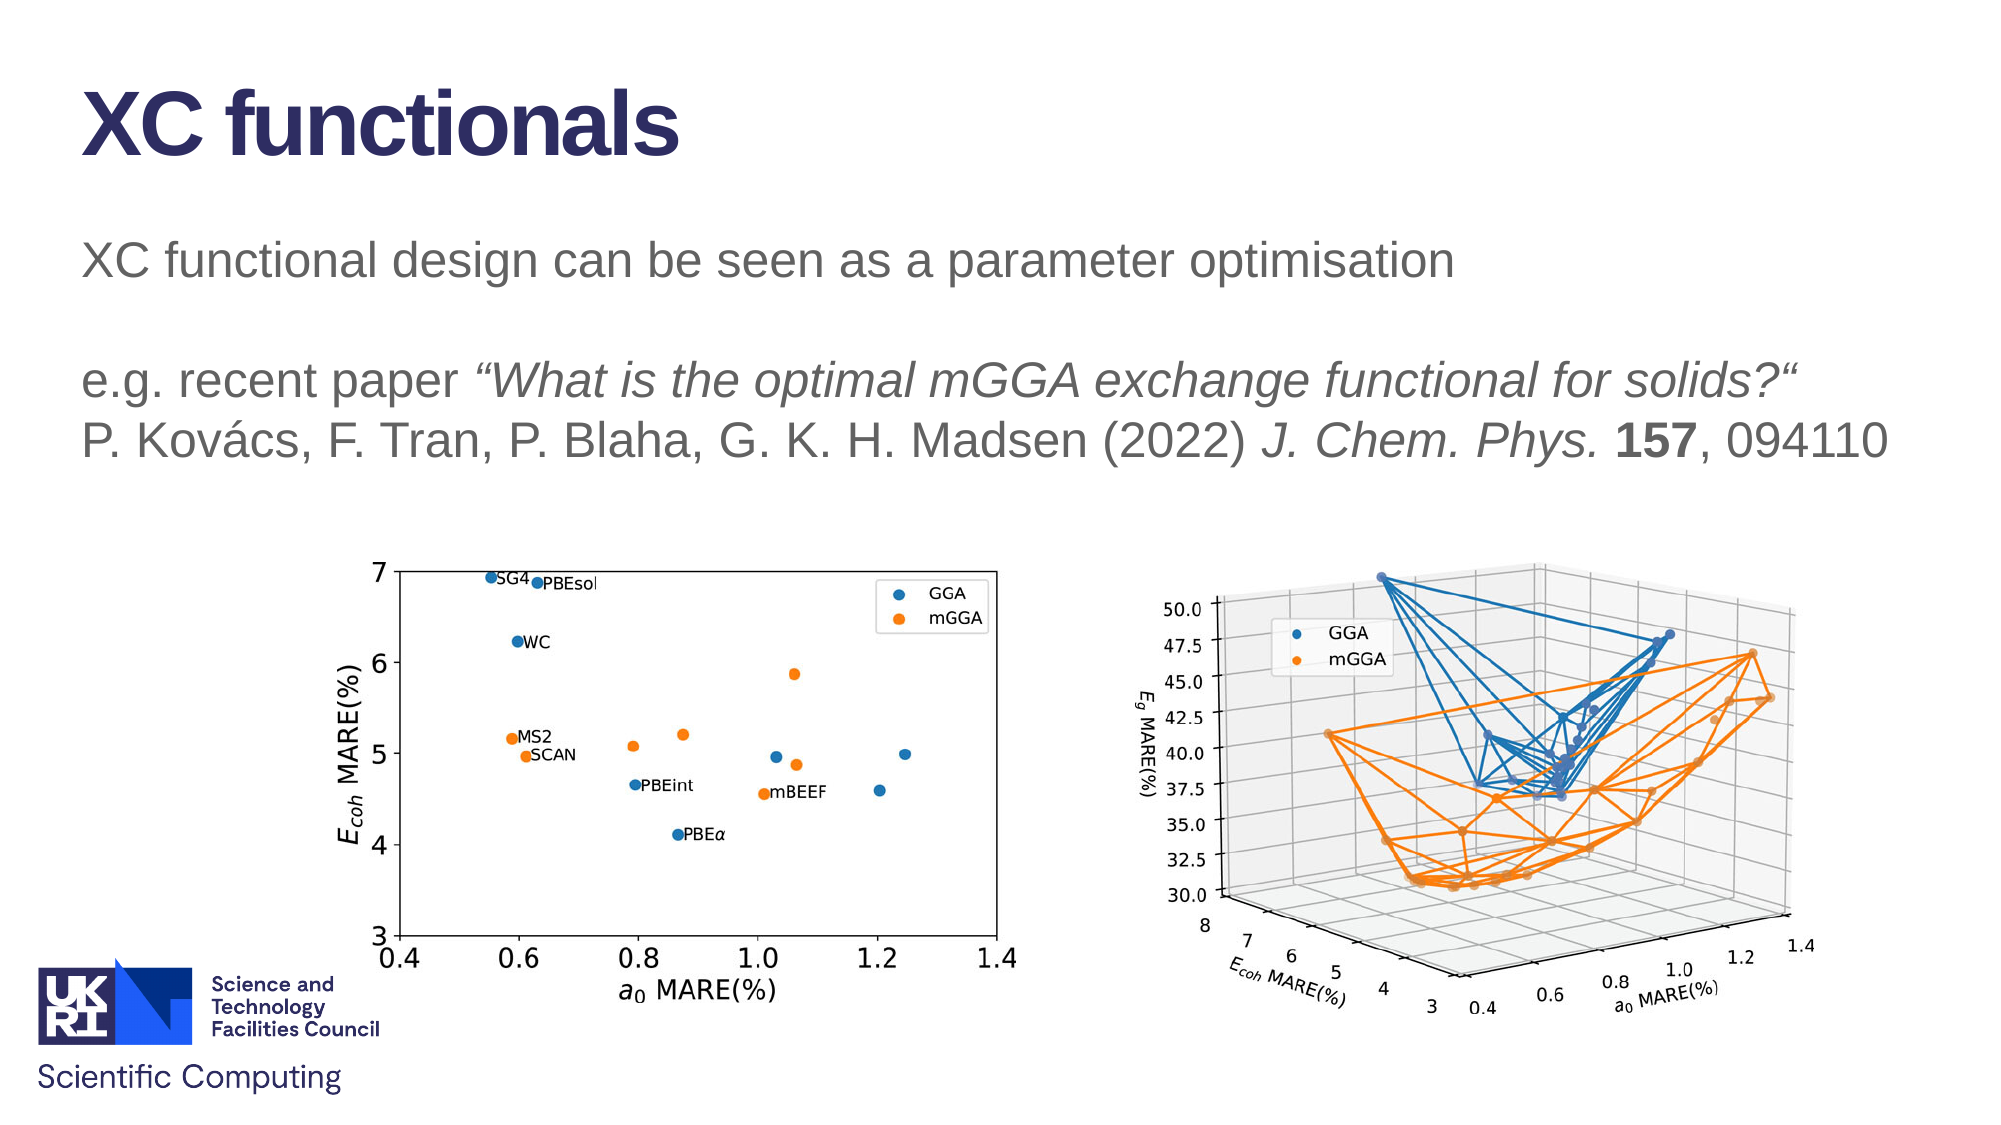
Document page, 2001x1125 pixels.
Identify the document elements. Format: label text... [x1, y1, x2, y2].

picture [1135, 562, 1814, 1014]
text_box XC functional design can be seen as a parameter optimisation e.g. recent paper “What is the optimal mGGA exchange functional for solids?“ P. Kovács, F. Tran, P. Blaha, G. K. H. Madsen (2022) J. Chem. Phys. 157, 094110 [66, 219, 1966, 475]
text_box XC functionals [66, 56, 1109, 182]
picture [15, 562, 1016, 1111]
